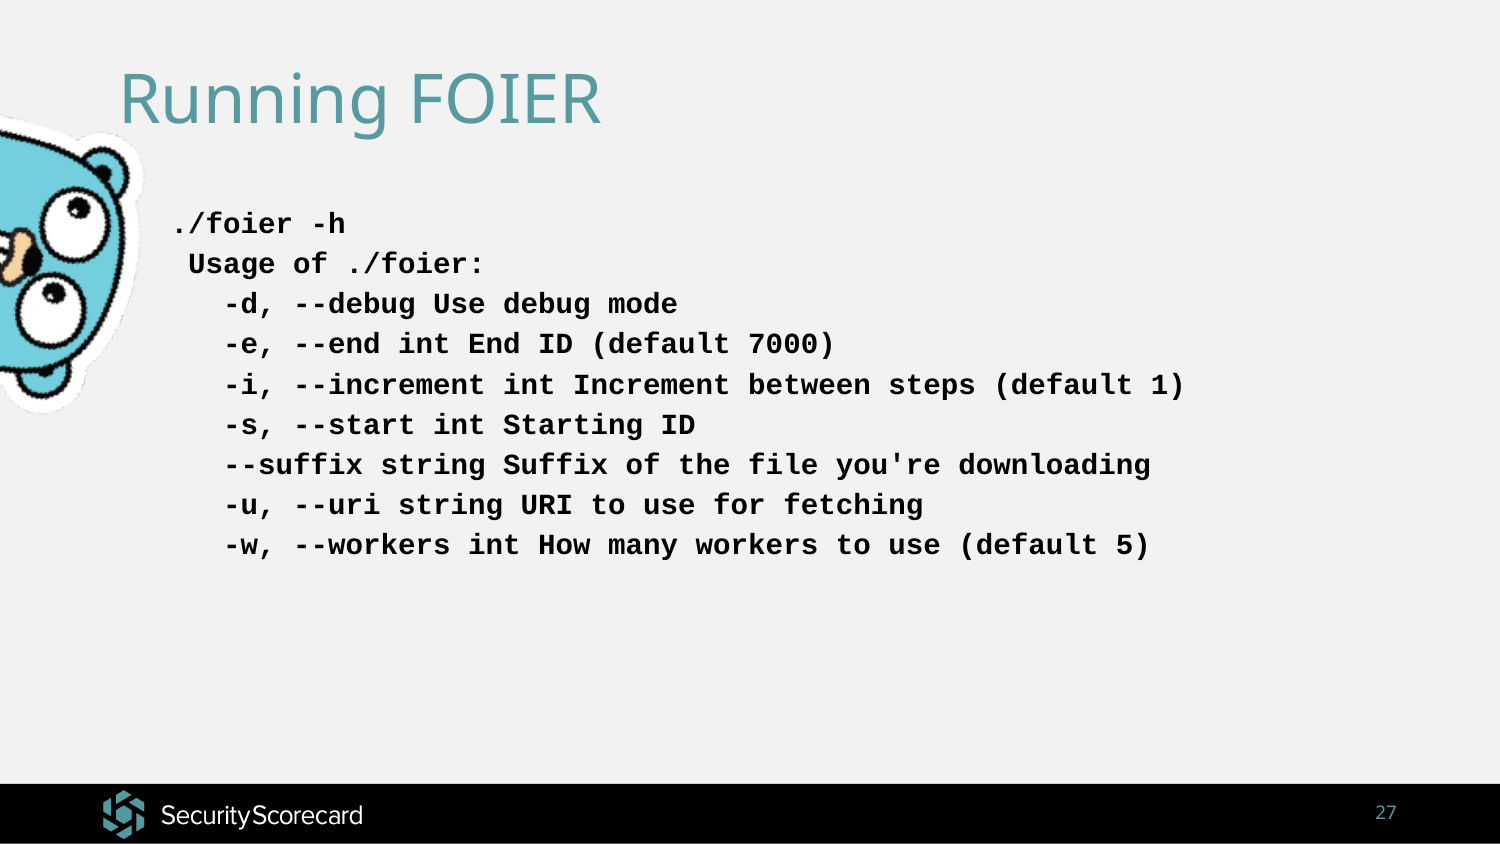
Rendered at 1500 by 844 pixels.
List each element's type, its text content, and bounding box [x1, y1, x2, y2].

picture [0, 24, 195, 491]
picture [103, 790, 363, 839]
list ./foier -h Usage of ./foier: -d, --debug Use debug mode -e, --end int End ID (default 7000) -i, --increment int Increment between steps (default 1) -s, --start int Starting ID --suffix string Suffix of the file you're downloading -u, --uri string URI to use for fetching -w, --workers int How many workers to use (default 5) [103, 191, 1397, 618]
title Running FOIER [147, 56, 1397, 147]
